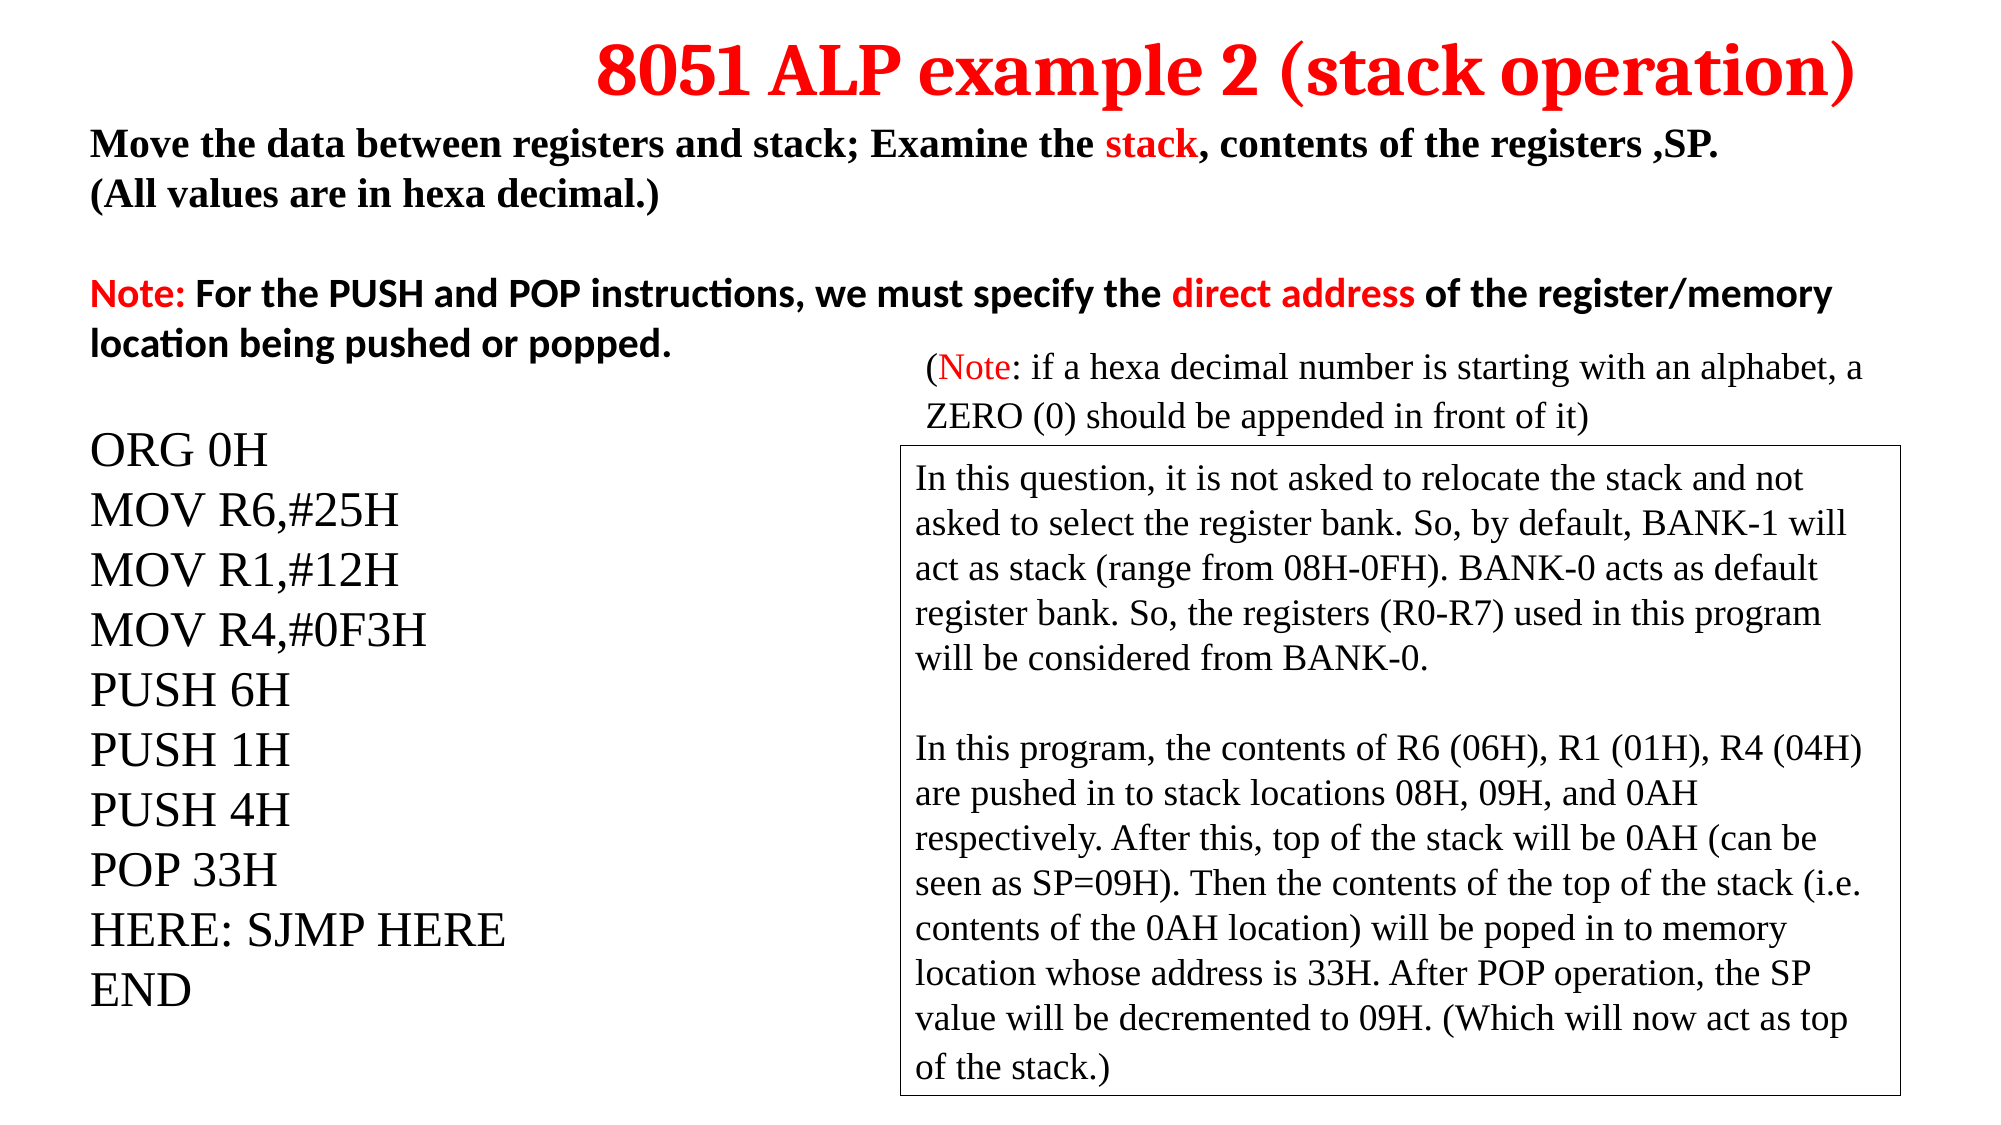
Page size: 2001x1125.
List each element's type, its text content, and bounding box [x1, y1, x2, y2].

text_box (Note: if a hexa decimal number is starting with an alphabet, a ZERO (0) should be appended in front of it) [910, 334, 1911, 445]
text_box Move the data between registers and stack; Examine the stack, contents of the registers ,SP. (All values are in hexa decimal.) Note: For the PUSH and POP instructions, we must specify the direct address of the register/memory location being pushed or popped. ORG 0H MOV R6,#25H MOV R1,#12H MOV R4,#0F3H PUSH 6H PUSH 1H PUSH 4H POP 33H HERE: SJMP HERE END [74, 108, 1863, 1069]
text_box 8051 ALP example 2 (stack operation) [582, 0, 1876, 119]
text_box In this question, it is not asked to relocate the stack and not asked to select the register bank. So, by default, BANK-1 will act as stack (range from 08H-0FH). BANK-0 acts as default register bank. So, the registers (R0-R7) used in this program will be considered from BANK-0. In this program, the contents of R6 (06H), R1 (01H), R4 (04H) are pushed in to stack locations 08H, 09H, and 0AH respectively. After this, top of the stack will be 0AH (can be seen as SP=09H). Then the contents of the top of the stack (i.e. contents of the 0AH location) will be poped in to memory location whose address is 33H. After POP operation, the SP value will be decremented to 09H. (Which will now act as top of the stack.) [900, 445, 1901, 1096]
